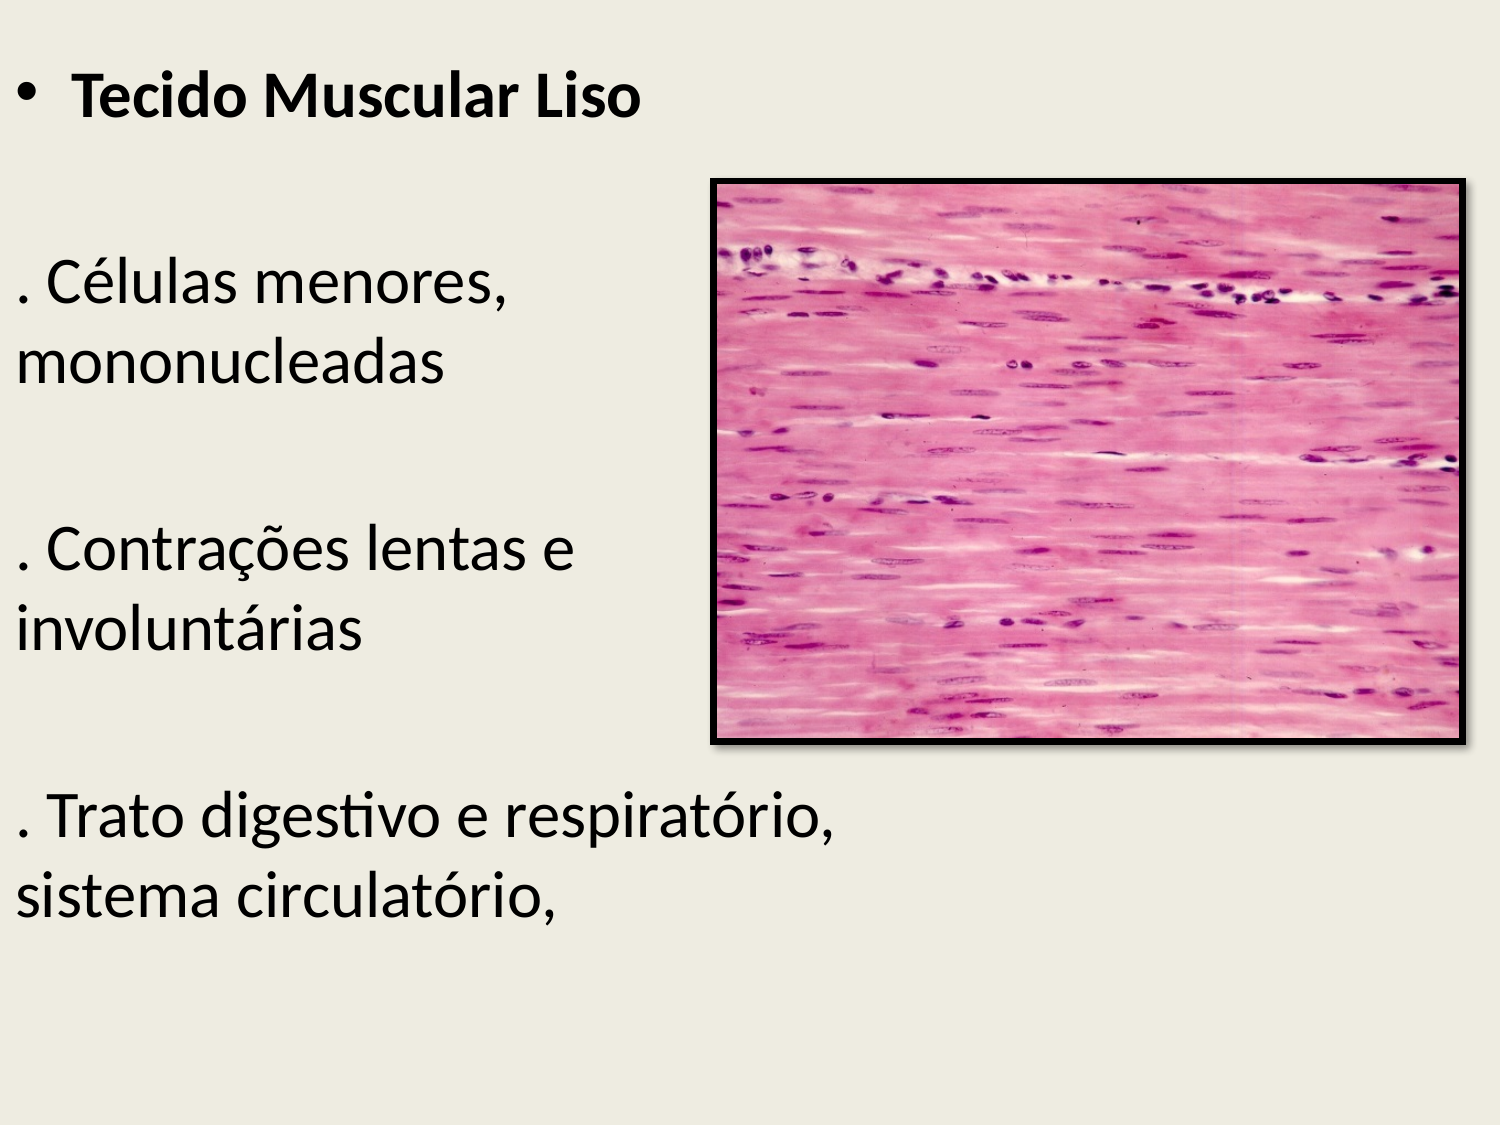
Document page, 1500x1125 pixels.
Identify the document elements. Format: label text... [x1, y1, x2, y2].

picture [716, 184, 1460, 739]
list Tecido Muscular Liso . Células menores, mononucleadas . Contrações lentas e involuntárias . Trato digestivo e respiratório, sistema circulatório, [0, 42, 951, 1102]
